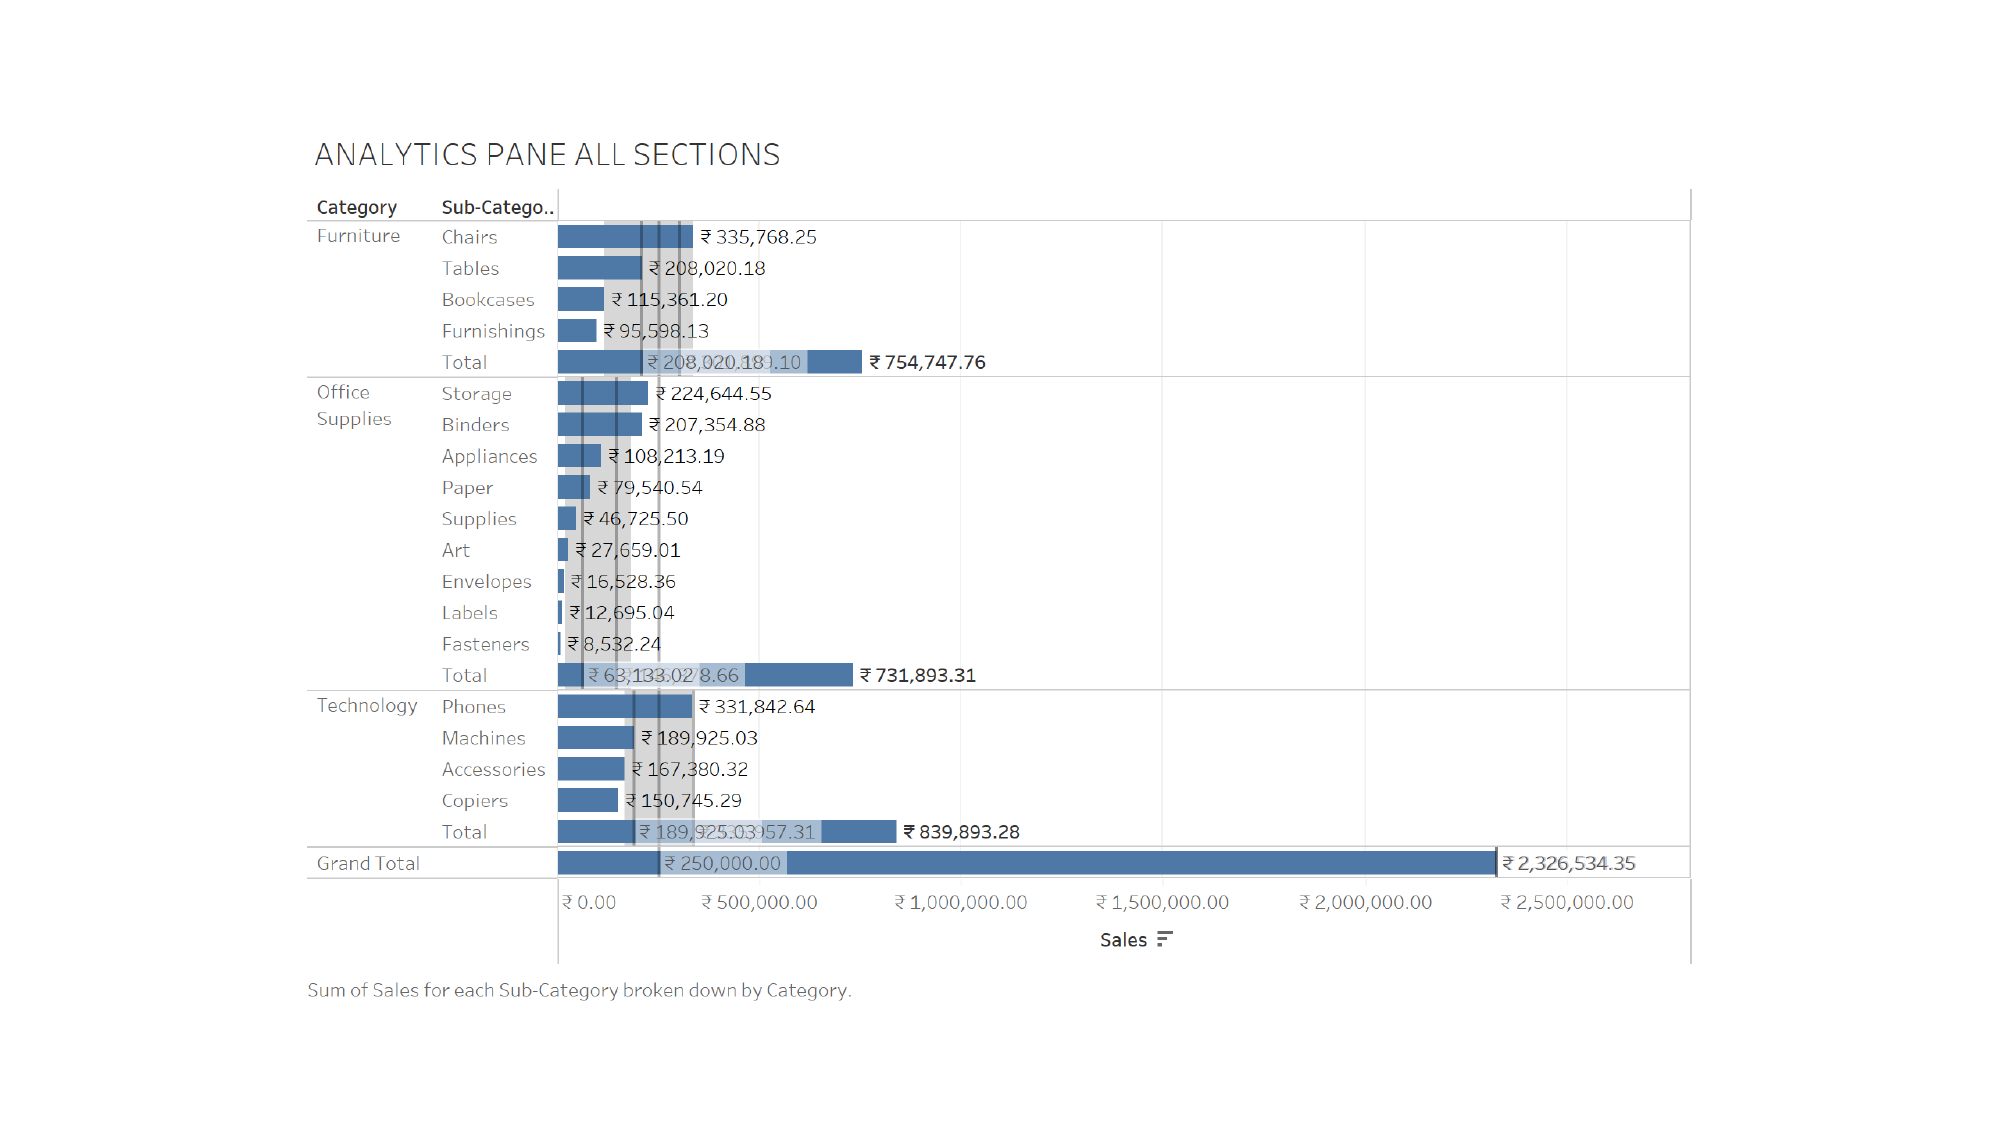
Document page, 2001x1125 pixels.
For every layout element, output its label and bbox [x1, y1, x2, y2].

picture [306, 121, 1693, 1004]
